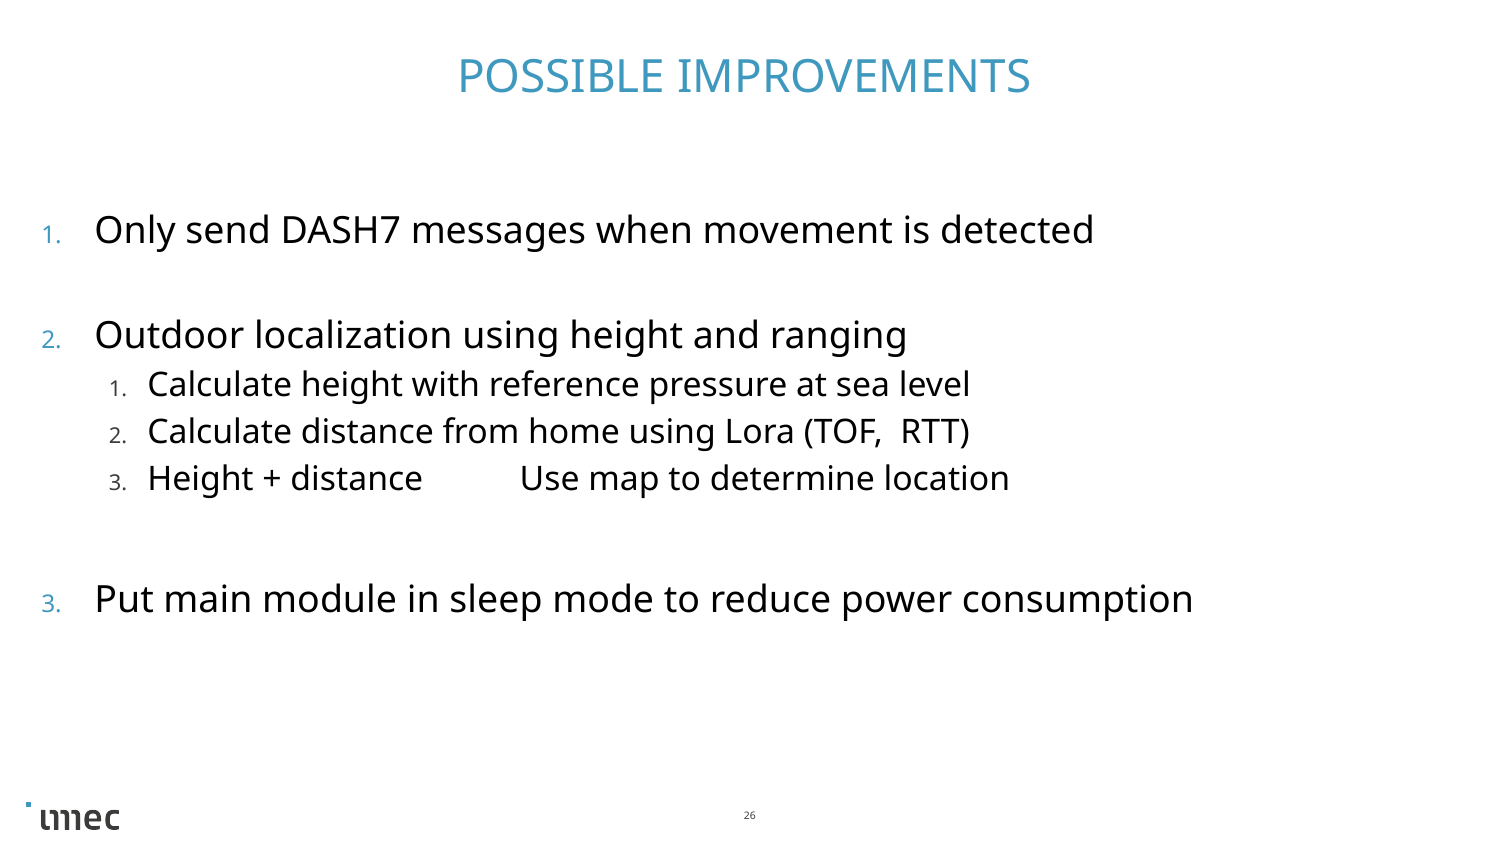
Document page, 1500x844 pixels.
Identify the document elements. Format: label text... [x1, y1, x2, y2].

slide_number 26 [679, 802, 821, 831]
picture [26, 802, 119, 830]
title Possible improvements [26, 38, 1463, 110]
list Only send DASH7 messages when movement is detected Outdoor localization using height and ranging Calculate height with reference pressure at sea level Calculate distance from home using Lora (TOF, RTT) Height + distance Use map to determine location Put main module in sleep mode to reduce power consumption [26, 175, 1463, 756]
